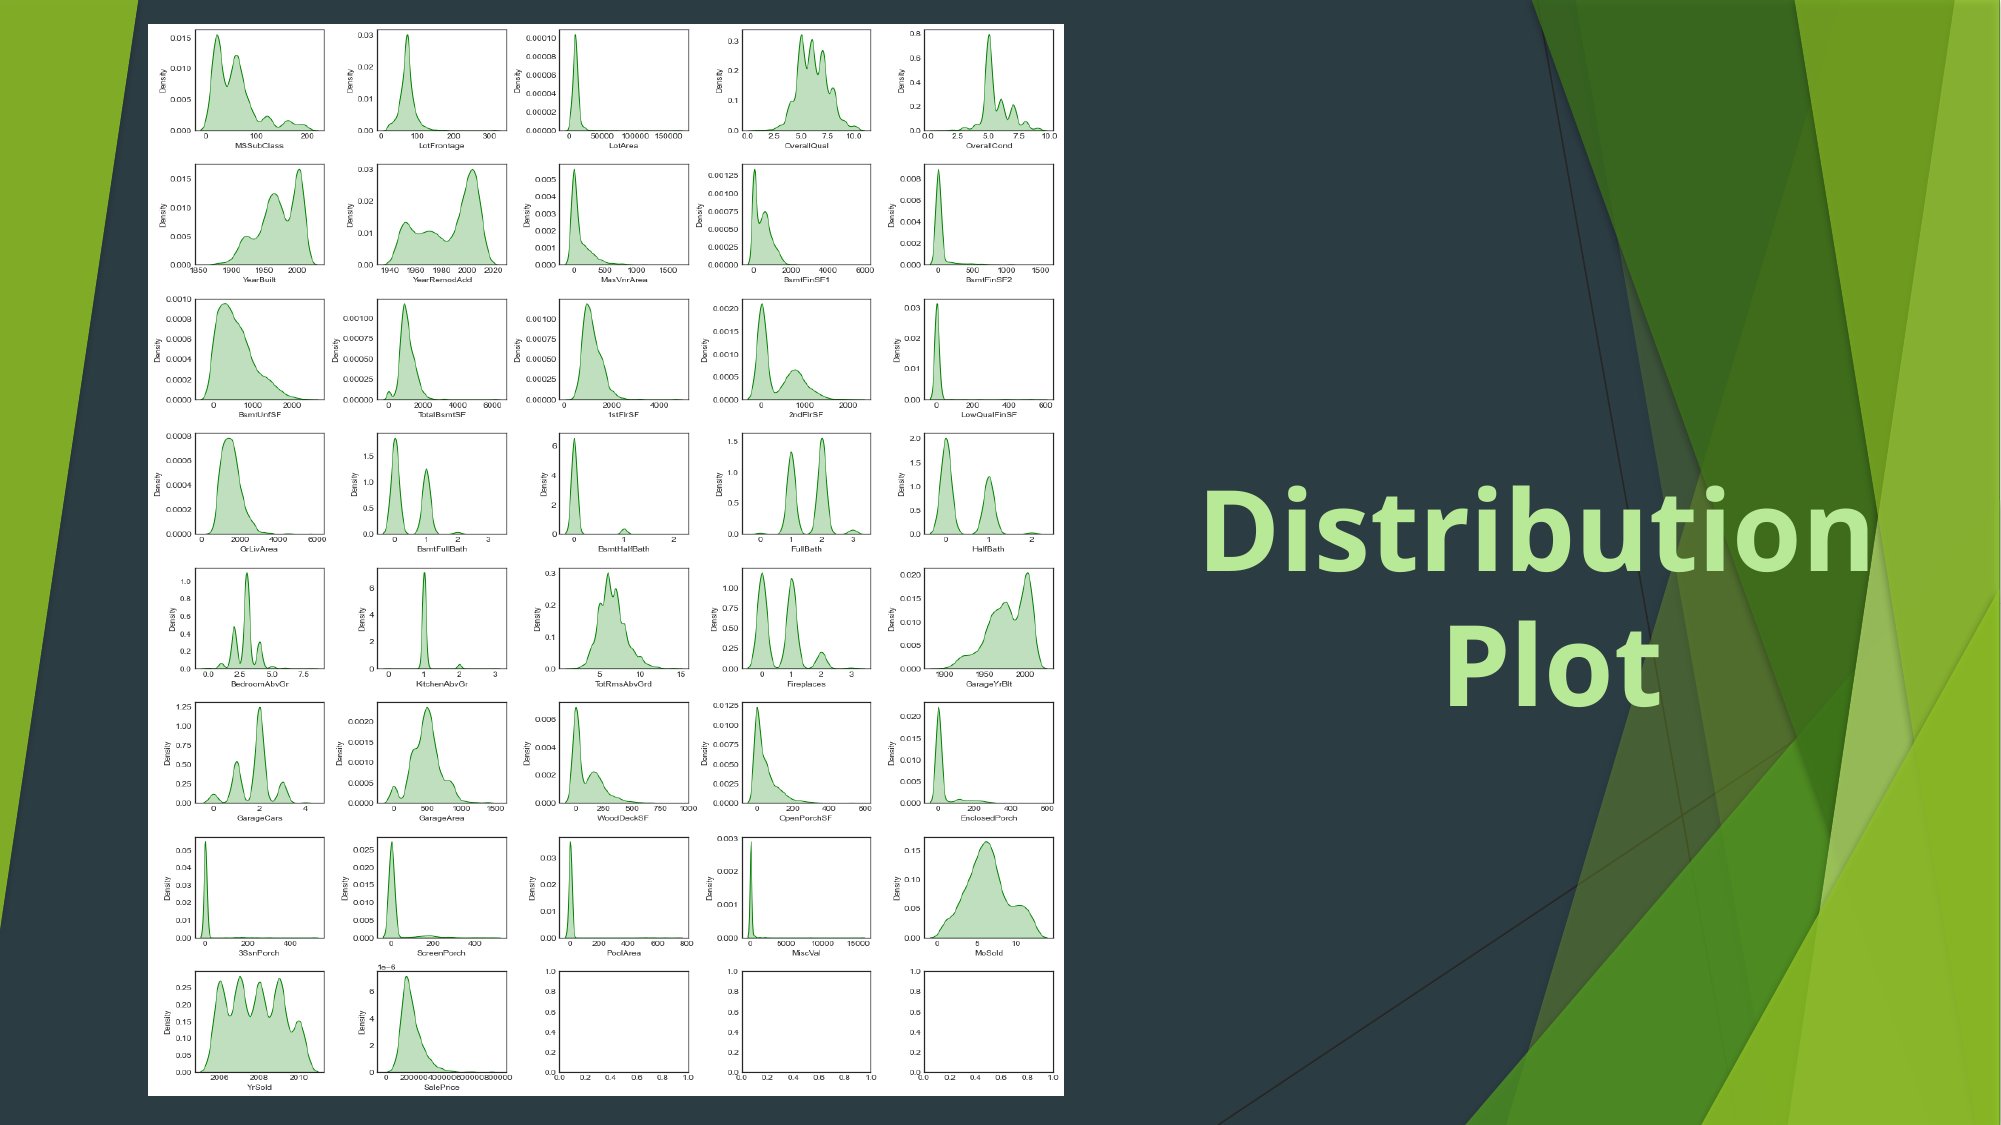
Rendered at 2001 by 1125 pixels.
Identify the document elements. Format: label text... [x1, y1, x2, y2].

text_box Distribution Plot [1182, 451, 1922, 737]
picture [147, 23, 1064, 1096]
